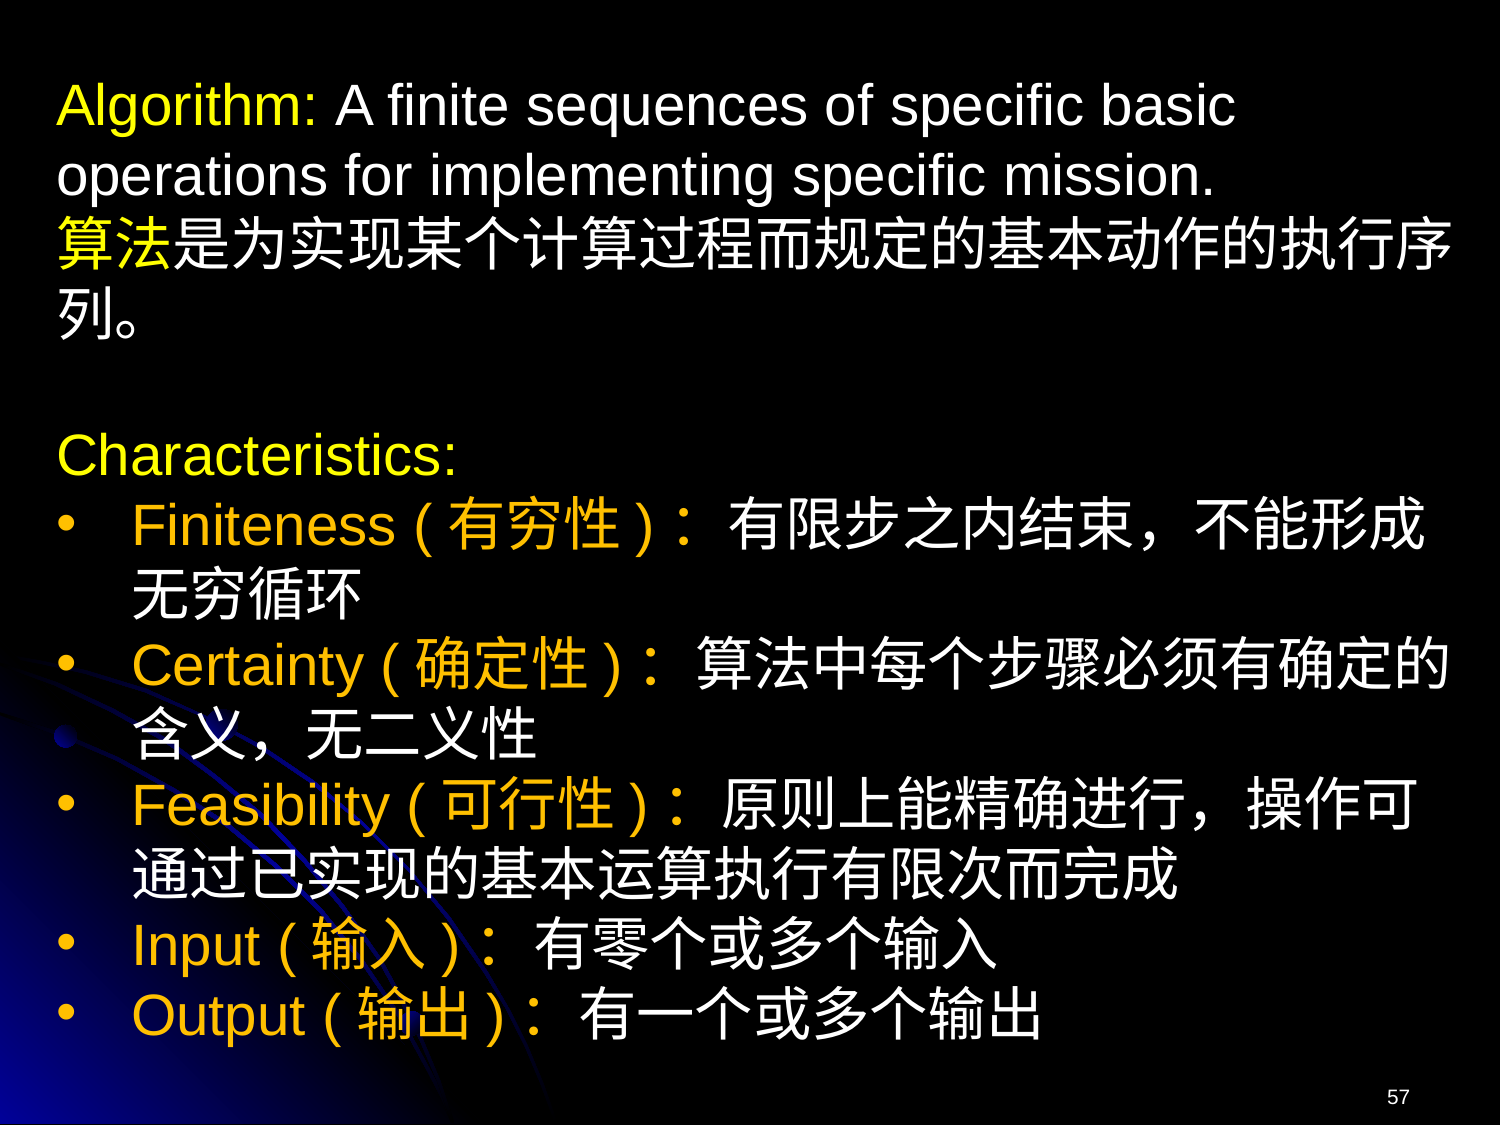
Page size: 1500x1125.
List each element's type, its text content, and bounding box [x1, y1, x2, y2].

slide_number 57 [1074, 1055, 1425, 1125]
text_box Algorithm: A finite sequences of specific basic operations for implementing specific mission. 算法是为实现某个计算过程而规定的基本动作的执行序列。 Characteristics: Finiteness (有穷性)：有限步之内结束，不能形成无穷循环 Certainty (确定性)：算法中每个步骤必须有确定的含义，无二义性 Feasibility (可行性)：原则上能精确进行，操作可通过已实现的基本运算执行有限次而完成 Input (输入)：有零个或多个输入 Output (输出)：有一个或多个输出 [41, 59, 1471, 1055]
